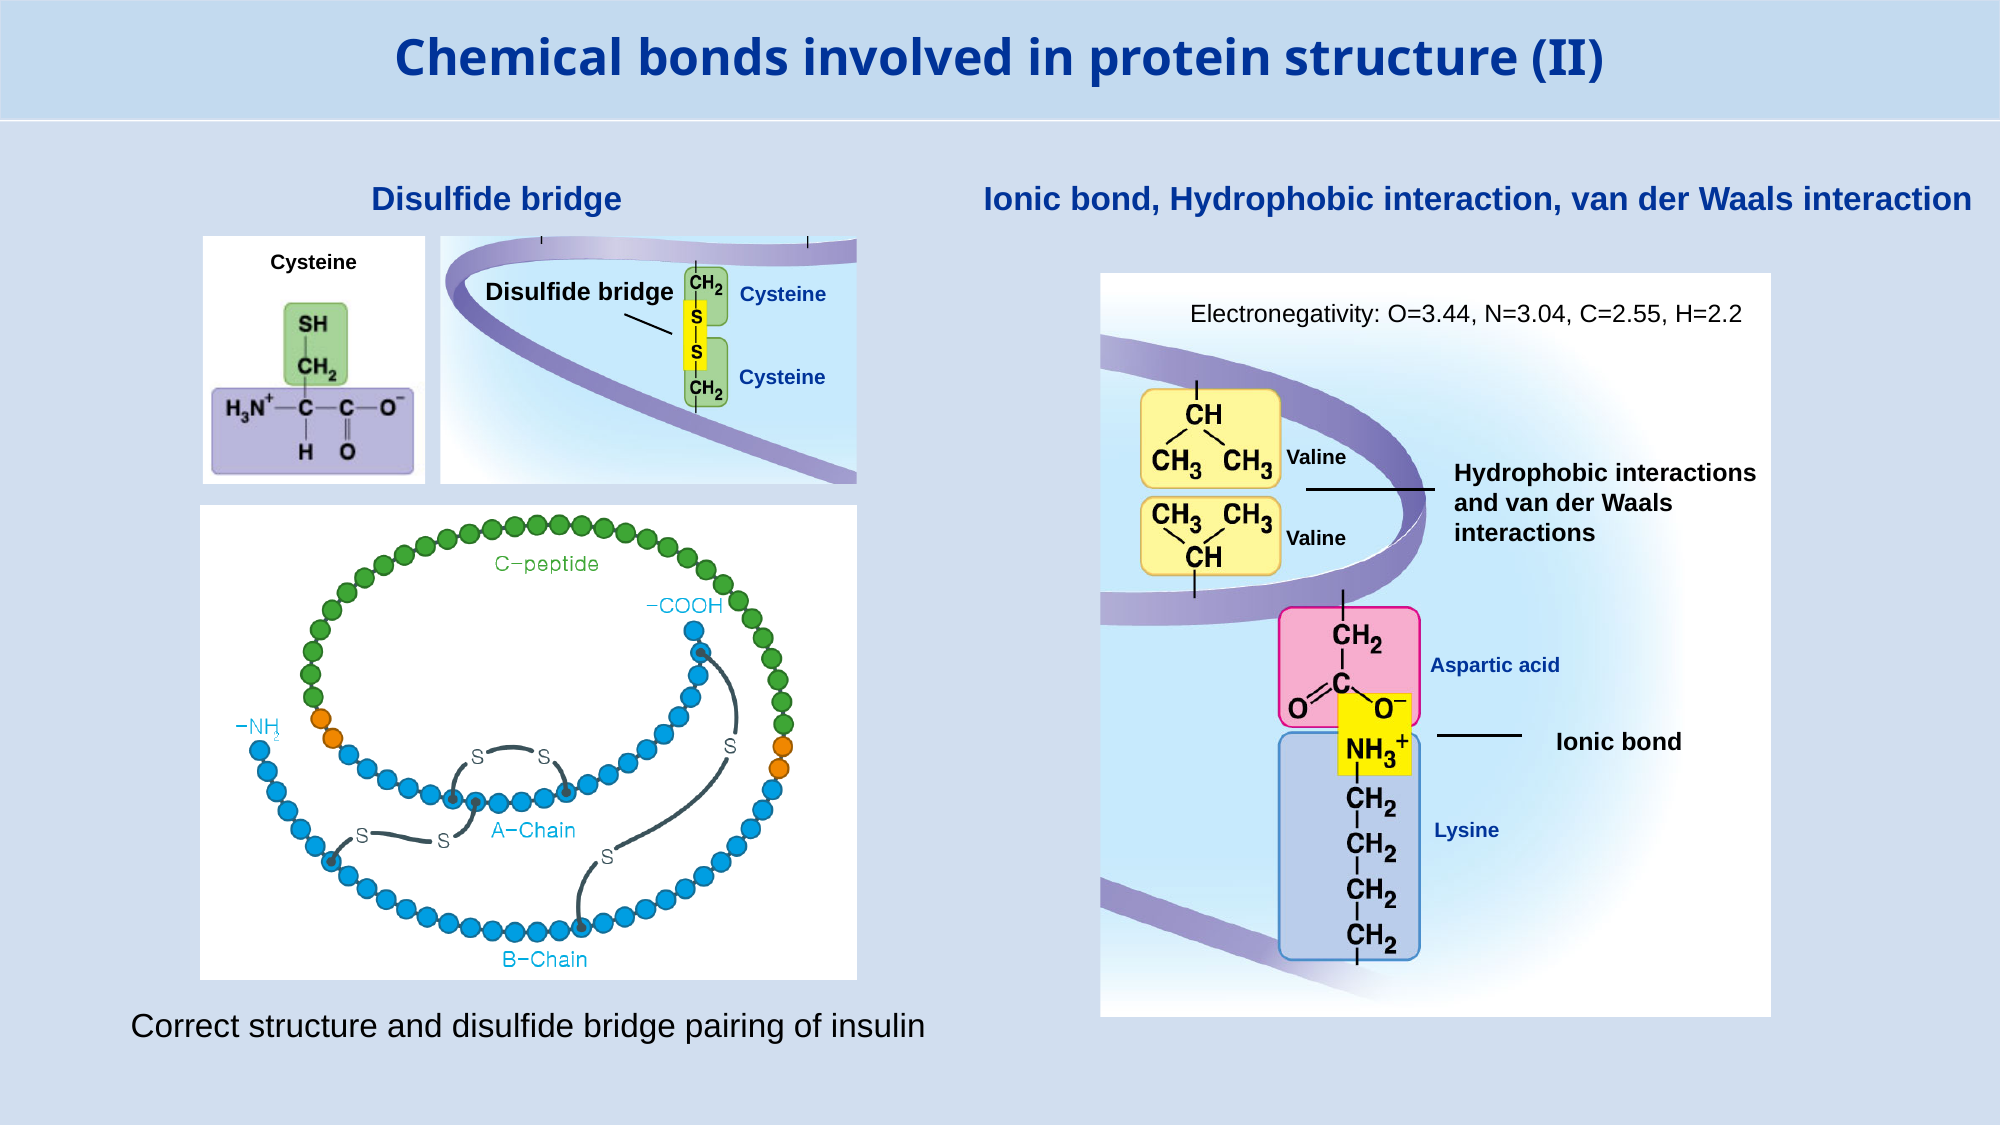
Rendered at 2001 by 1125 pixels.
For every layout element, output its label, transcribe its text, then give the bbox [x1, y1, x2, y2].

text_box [200, 236, 857, 980]
text_box Chemical bonds involved in protein structure (II) [379, 18, 1620, 94]
text_box [0, 120, 2000, 1125]
text_box Disulfide bridge [356, 169, 638, 225]
text_box [0, 0, 2000, 120]
text_box Ionic bond, Hydrophobic interaction, van der Waals interaction [980, 177, 1977, 218]
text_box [1100, 273, 1778, 1017]
text_box Correct structure and disulfide bridge pairing of insulin [70, 996, 987, 1052]
